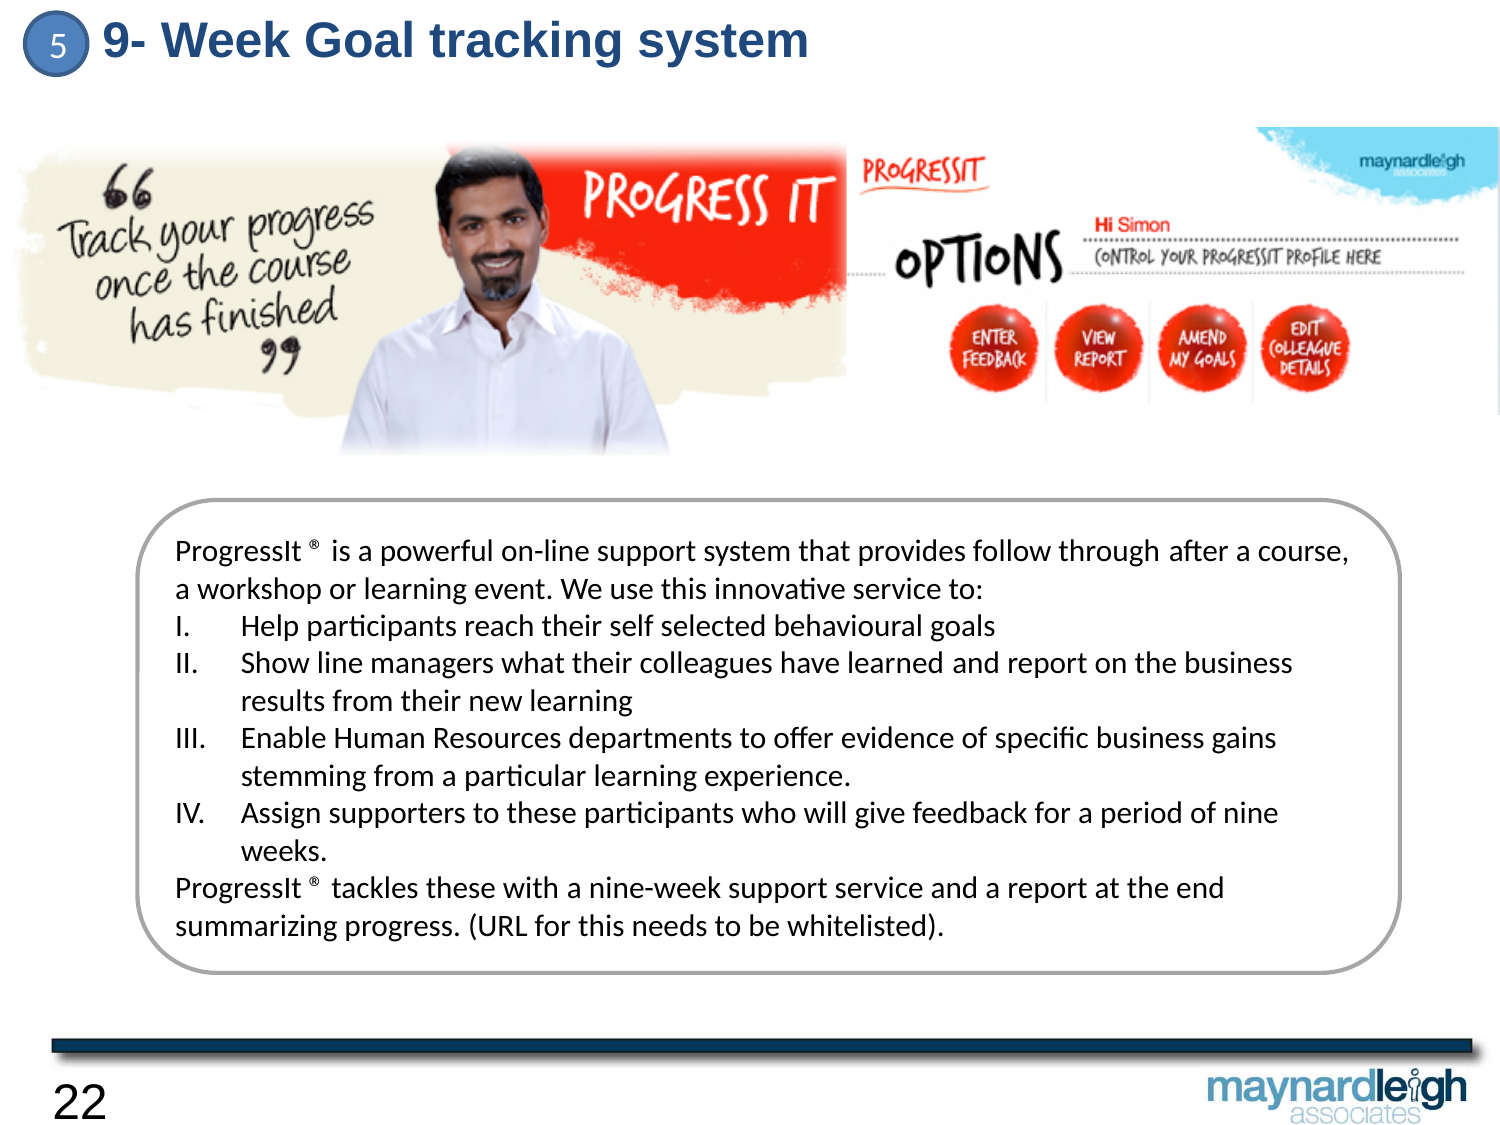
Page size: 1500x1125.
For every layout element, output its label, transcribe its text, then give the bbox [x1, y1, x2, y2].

picture [49, 1011, 1500, 1125]
text_box 9- Week Goal tracking system [87, 0, 1325, 75]
picture [0, 127, 1500, 463]
text_box ProgressIt ® is a powerful on-line support system that provides follow through after a course, a workshop or learning event. We use this innovative service to: Help participants reach their self selected behavioural goals Show line managers what their colleagues have learned and report on the business results from their new learning Enable Human Resources departments to offer evidence of specific business gains stemming from a particular learning experience. Assign supporters to these participants who will give feedback for a period of nine weeks. ProgressIt ® tackles these with a nine-week support service and a report at the end summarizing progress. (URL for this needs to be whitelisted). [135, 497, 1402, 975]
text_box 5 [22, 10, 90, 78]
